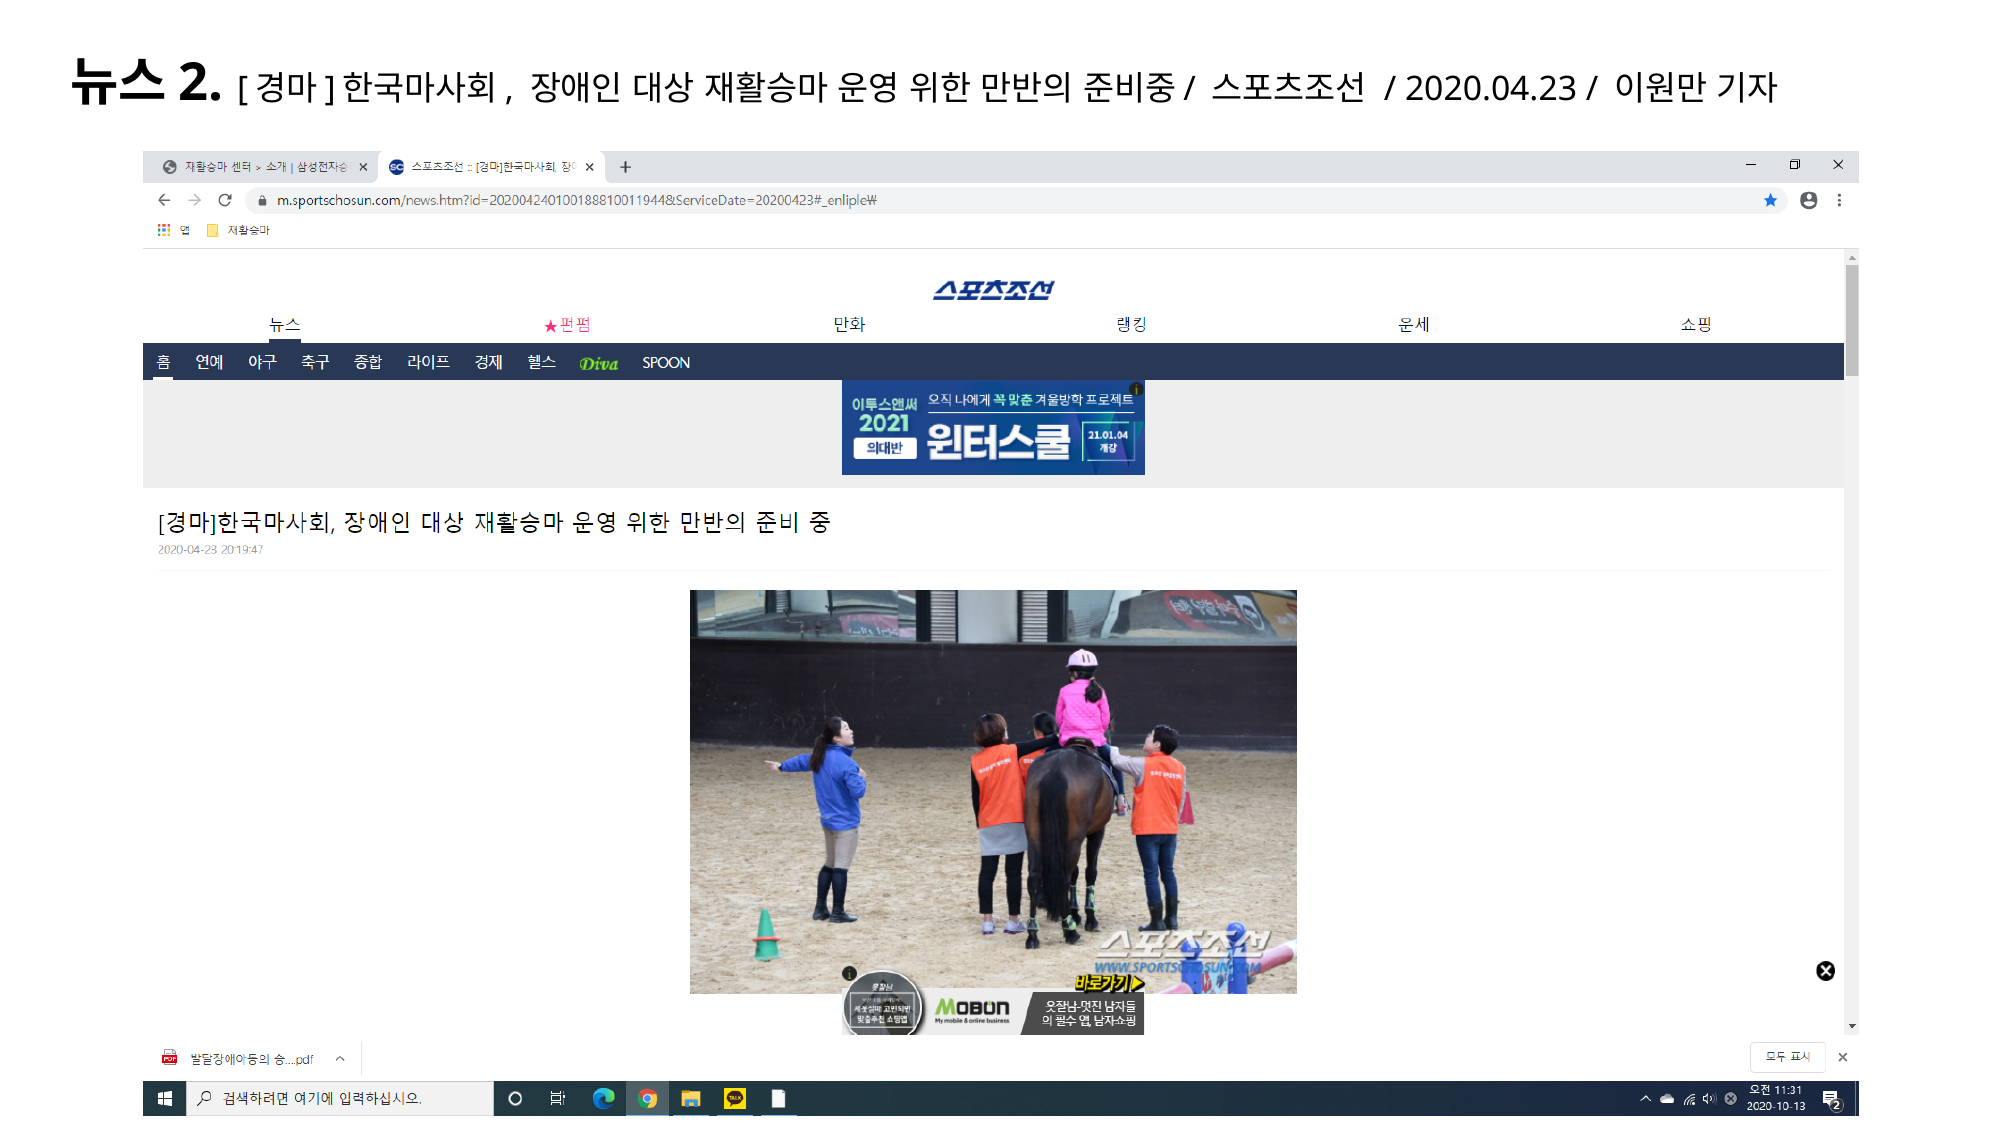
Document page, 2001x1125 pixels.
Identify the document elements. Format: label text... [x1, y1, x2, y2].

title 뉴스2. [경마]한국마사회, 장애인 대상 재활승마 운영 위한 만반의 준비중/ 스포츠조선 / 2020.04.23 / 이원만 기자 [55, 47, 1933, 121]
picture [143, 151, 1859, 1116]
